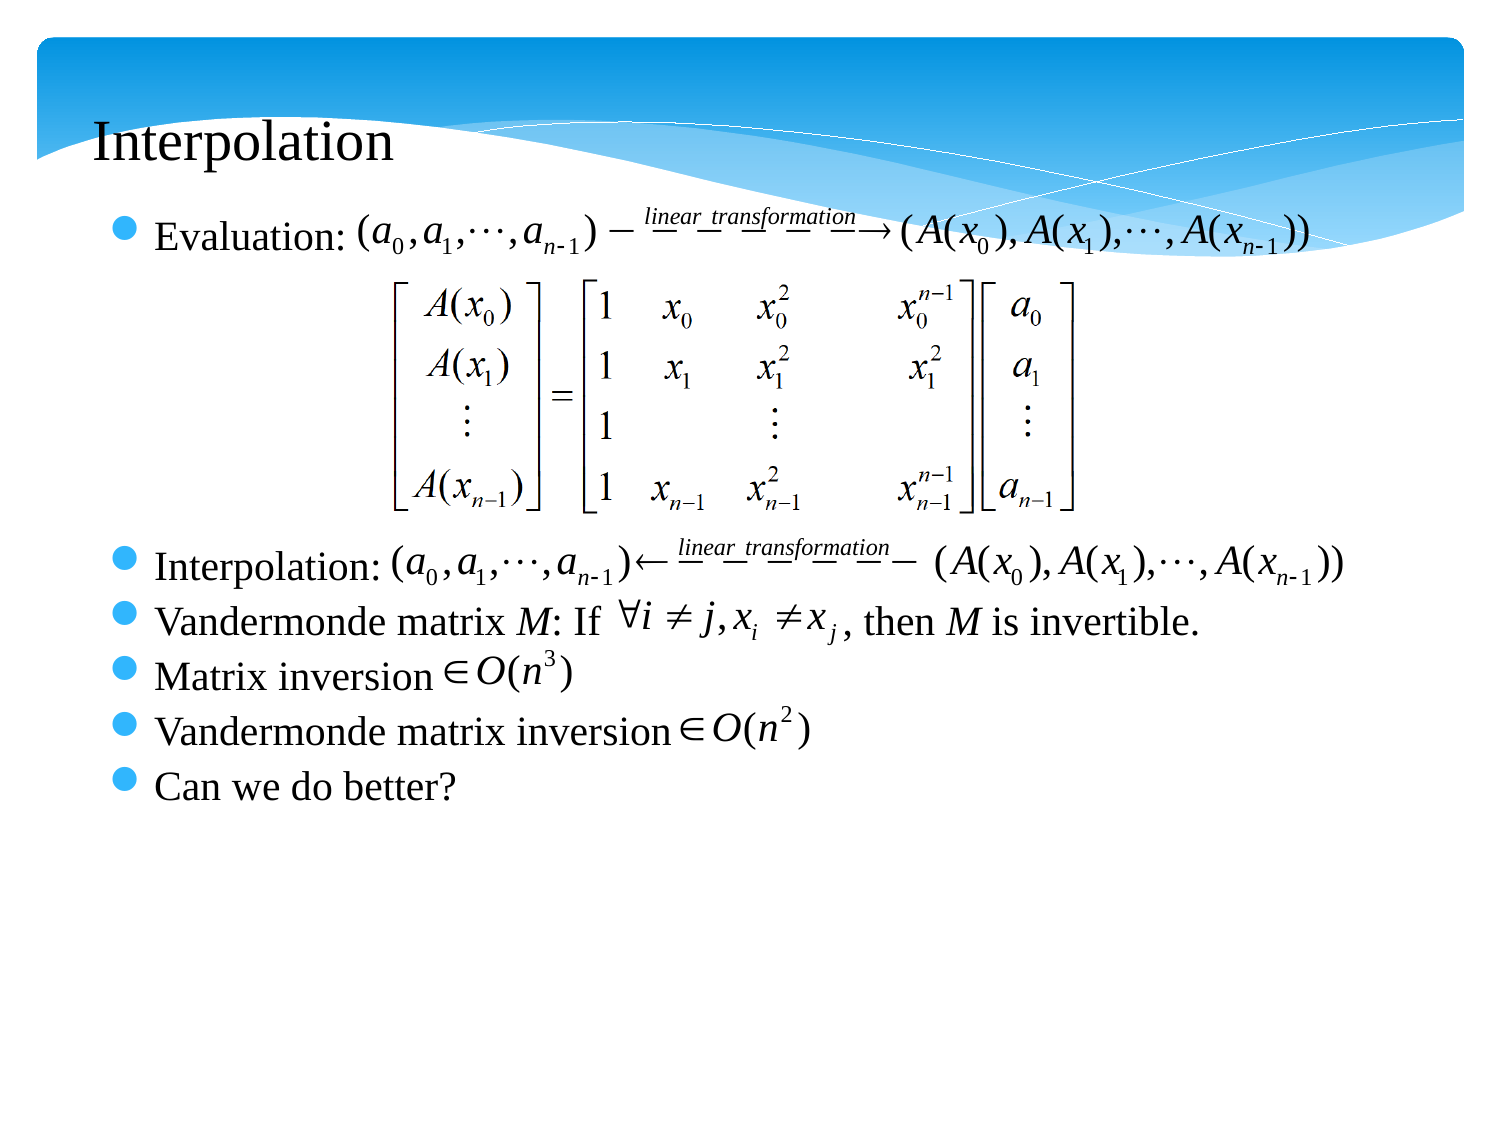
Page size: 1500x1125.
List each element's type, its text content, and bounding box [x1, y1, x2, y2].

text_box Evaluation: Interpolation: Vandermonde matrix M: If , then M is invertible. Matrix inversion Vandermonde matrix inversion Can we do better? [94, 197, 1412, 1059]
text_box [678, 699, 815, 756]
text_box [609, 601, 843, 651]
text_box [442, 642, 579, 700]
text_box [387, 532, 1349, 592]
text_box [353, 201, 1315, 261]
picture [390, 276, 1077, 517]
text_box Interpolation [77, 78, 1428, 197]
